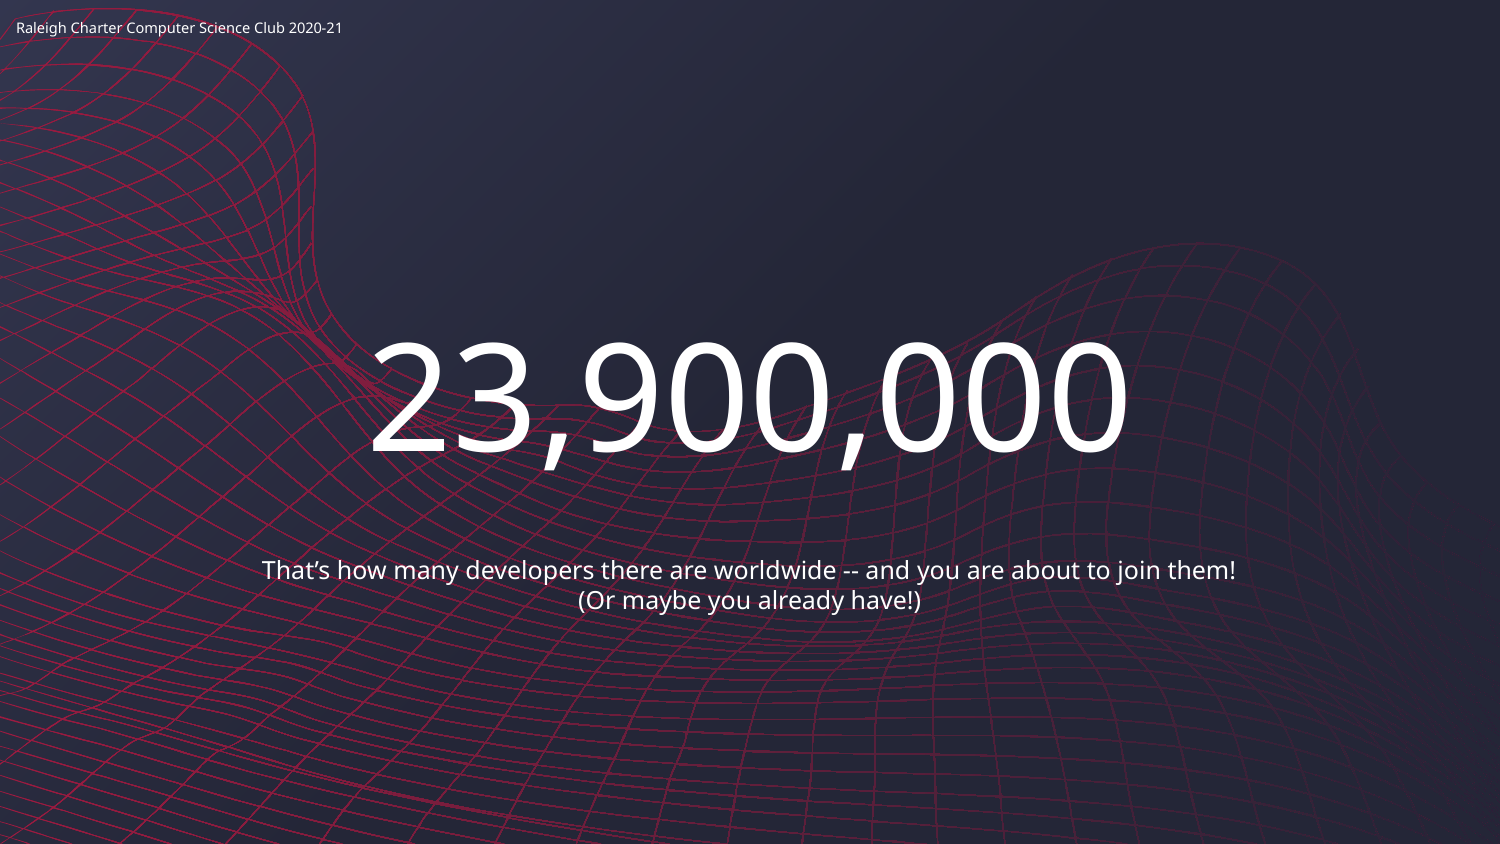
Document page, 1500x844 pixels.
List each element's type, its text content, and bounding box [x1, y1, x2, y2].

subtitle That’s how many developers there are worldwide -- and you are about to join them! (Or maybe you already have!) [242, 539, 1258, 619]
title 23,900,000 [66, 299, 1434, 497]
